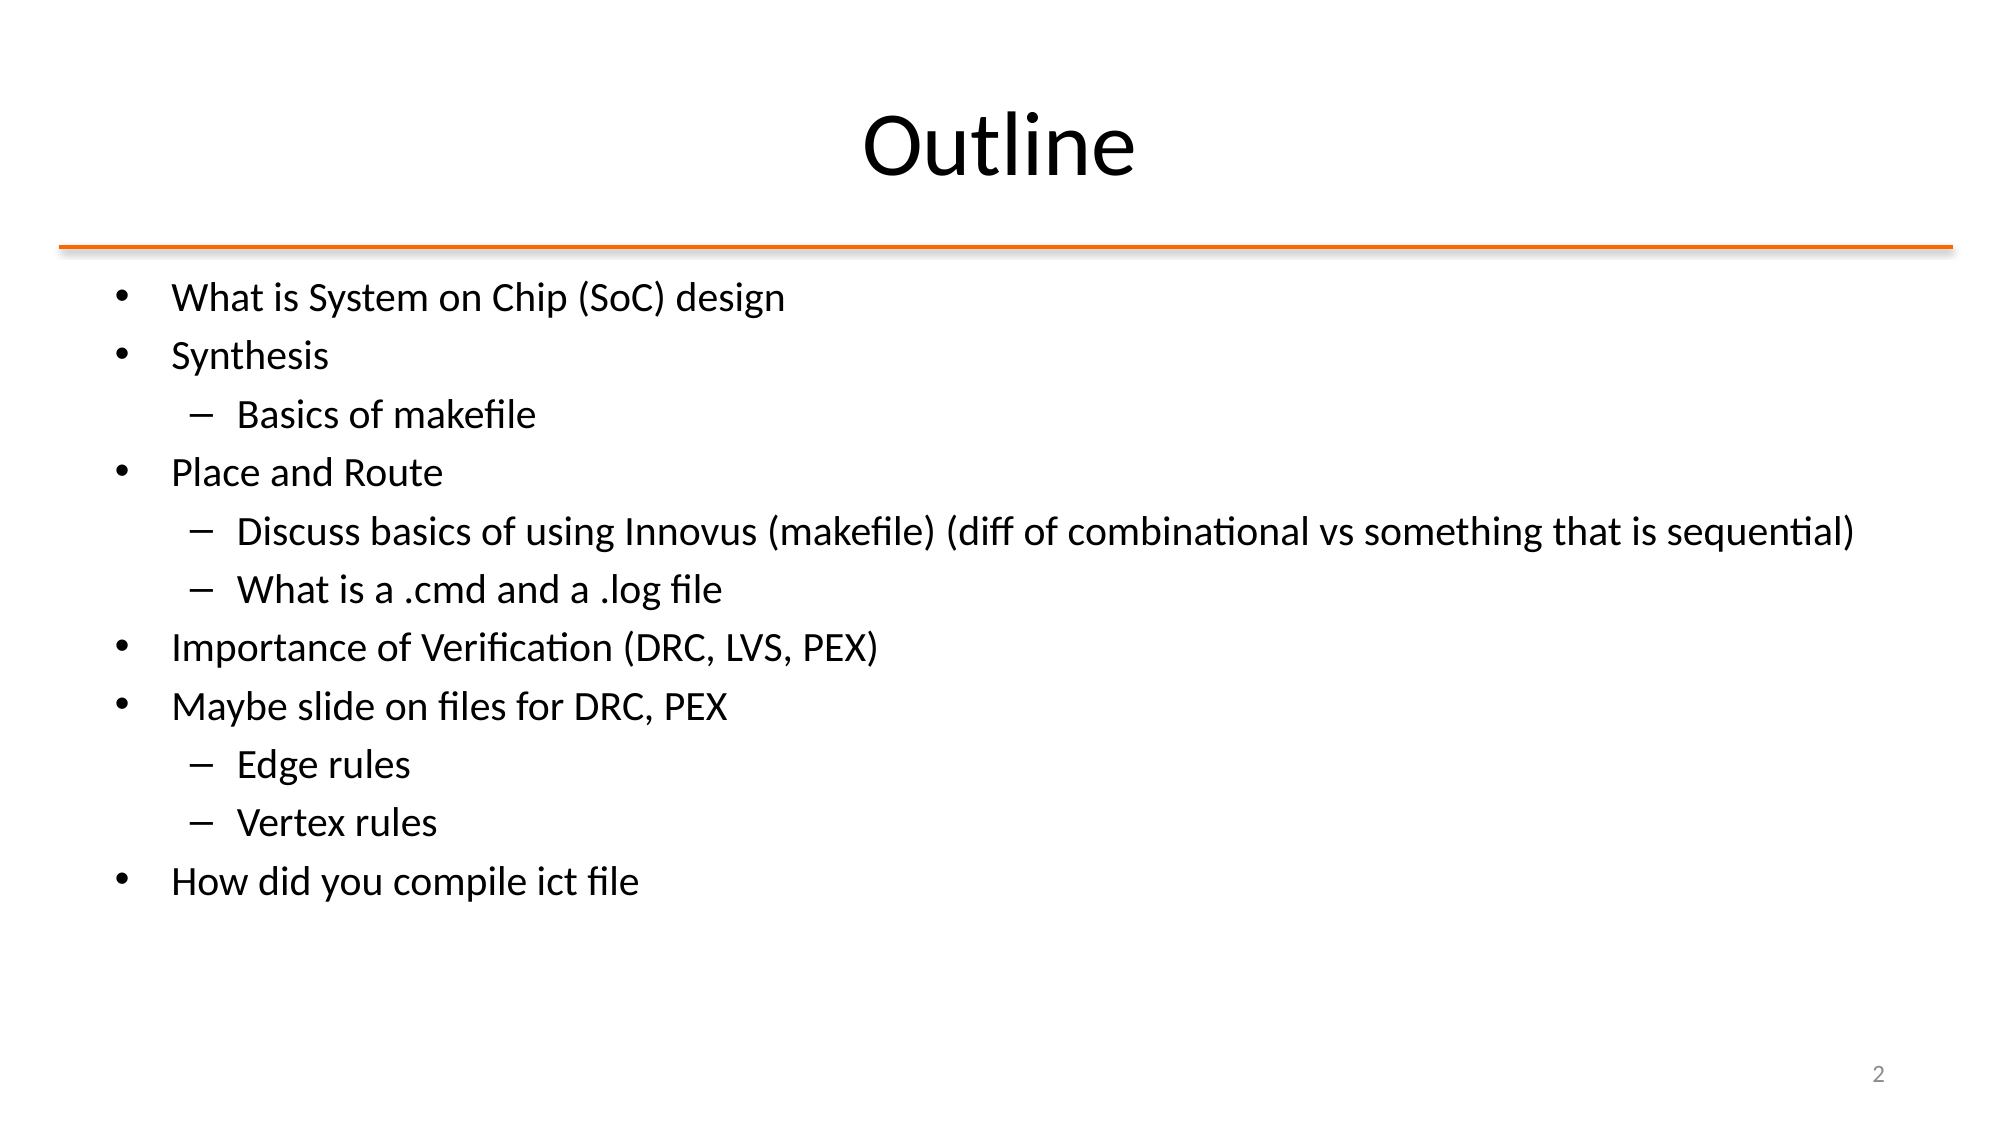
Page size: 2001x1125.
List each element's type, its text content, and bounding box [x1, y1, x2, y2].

list What is System on Chip (SoC) design Synthesis Basics of makefile Place and Route Discuss basics of using Innovus (makefile) (diff of combinational vs something that is sequential) What is a .cmd and a .log file Importance of Verification (DRC, LVS, PEX) Maybe slide on files for DRC, PEX Edge rules Vertex rules How did you compile ict file [99, 262, 1900, 1005]
title Outline [99, 45, 1900, 233]
slide_number 2 [1433, 1042, 1900, 1103]
